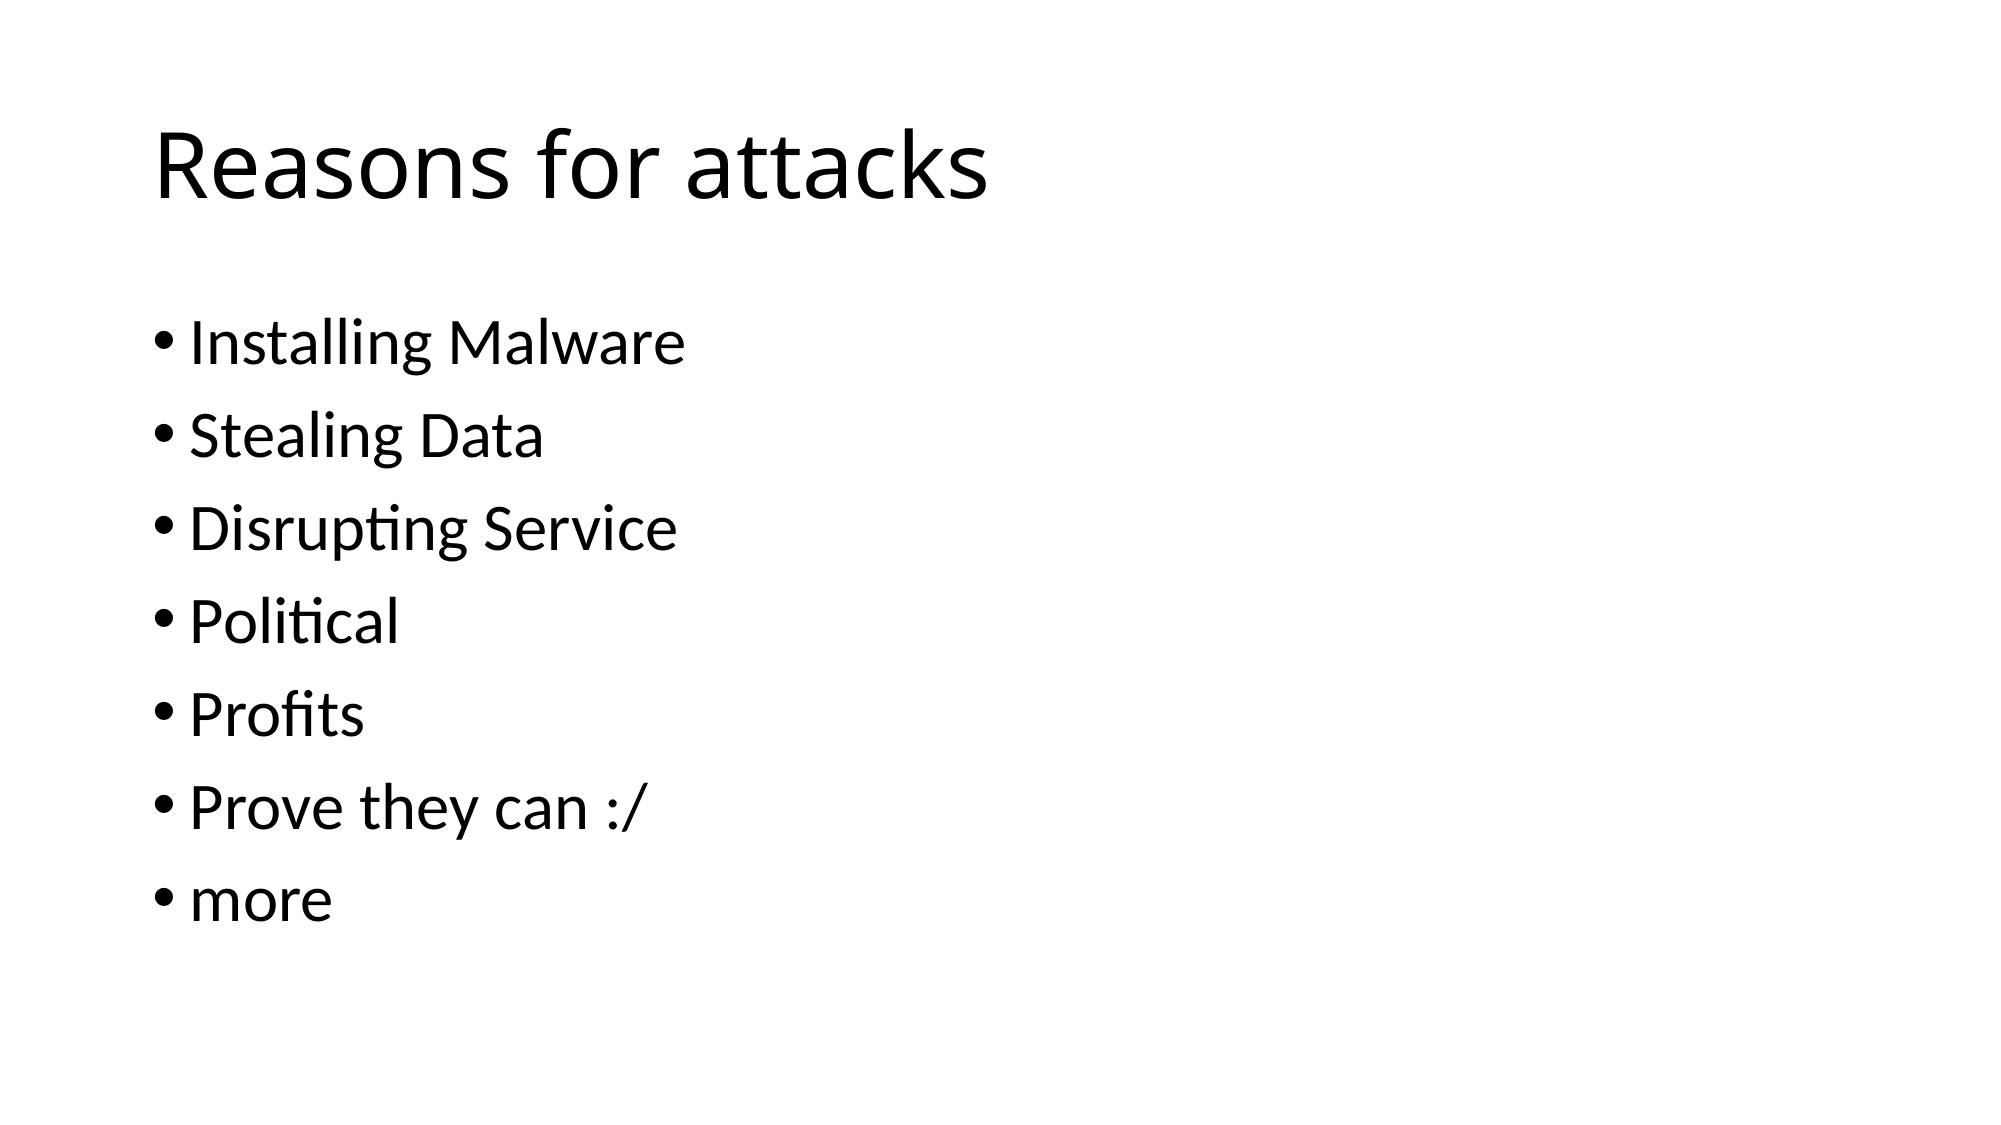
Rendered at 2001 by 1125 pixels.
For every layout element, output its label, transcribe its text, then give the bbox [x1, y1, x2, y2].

list Installing Malware Stealing Data Disrupting Service Political Profits Prove they can :/ more [137, 299, 1863, 1014]
title Reasons for attacks [137, 59, 1863, 278]
